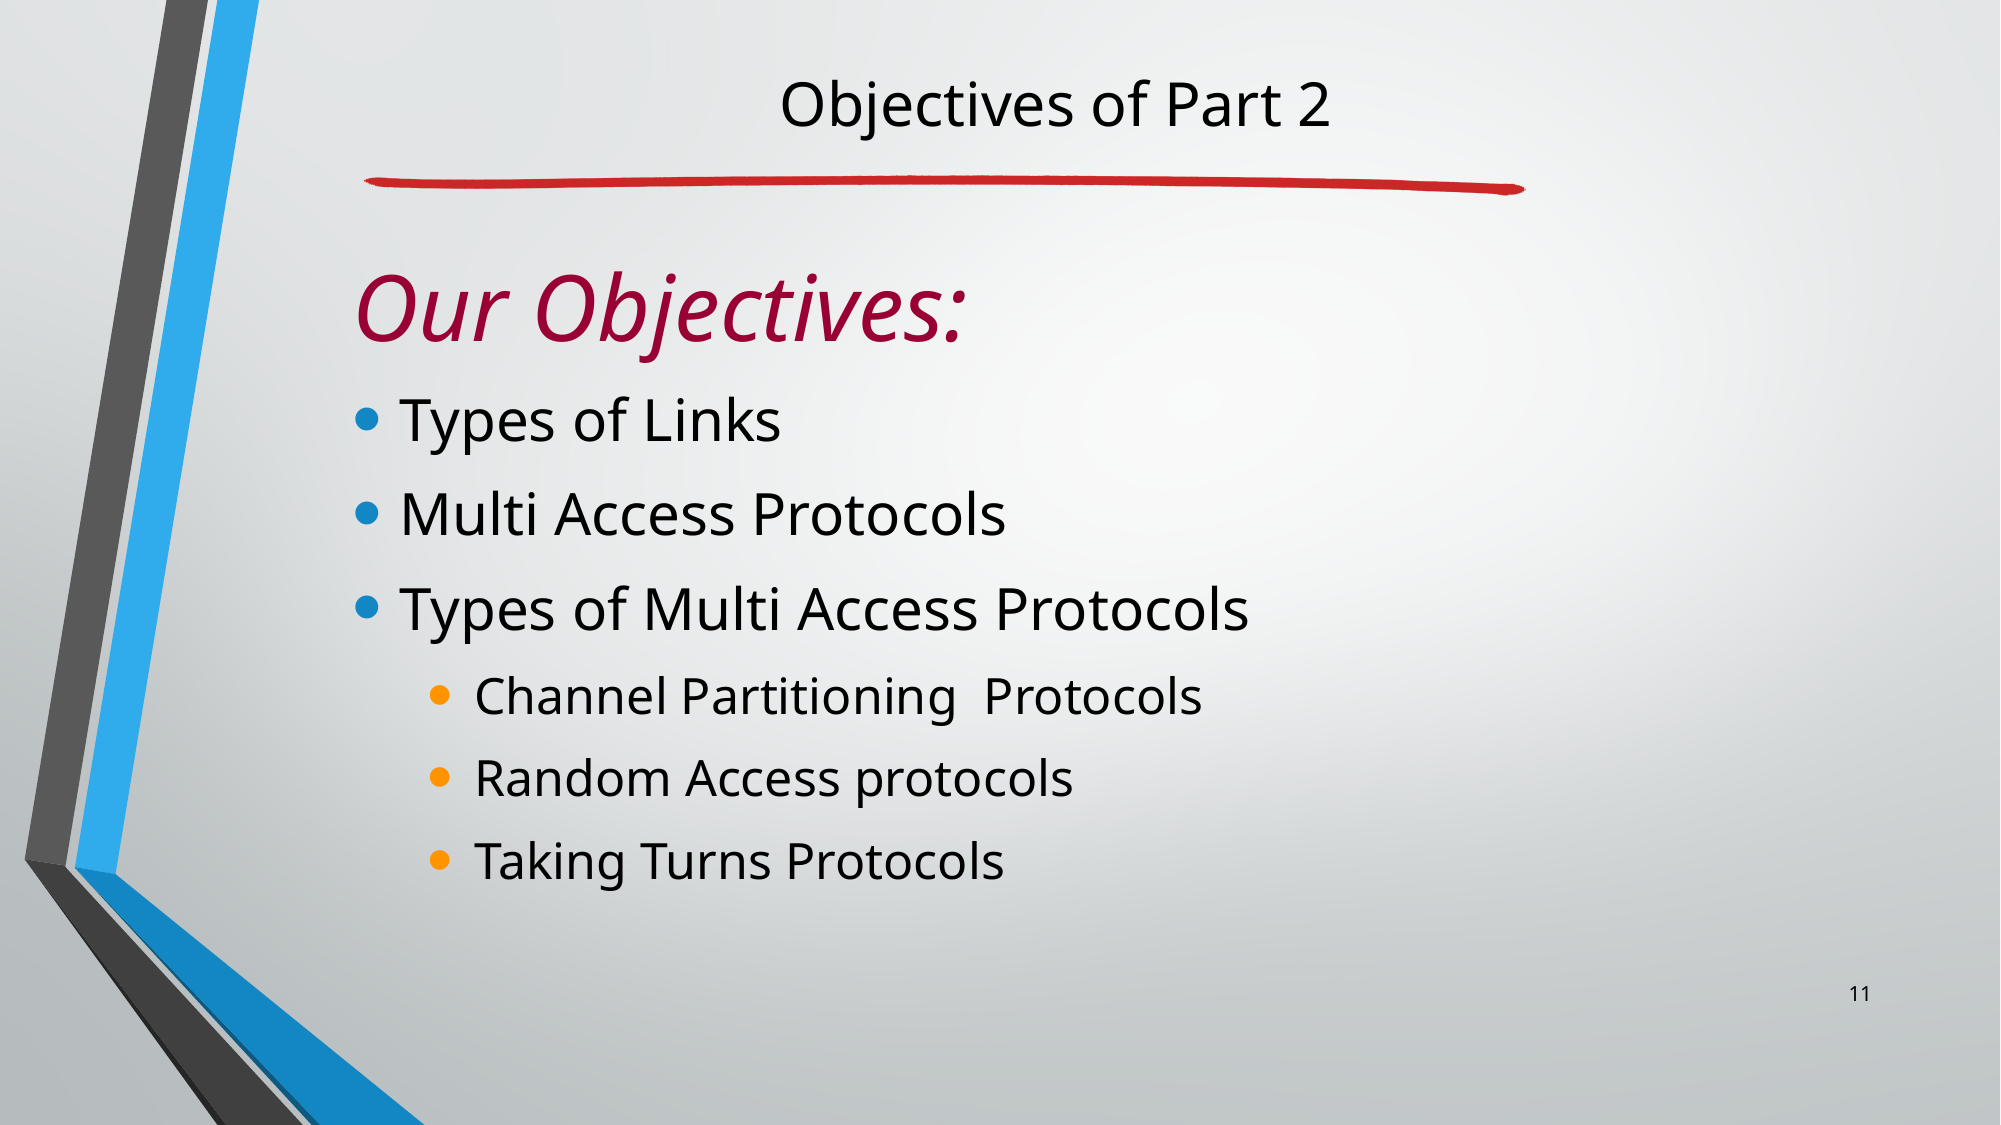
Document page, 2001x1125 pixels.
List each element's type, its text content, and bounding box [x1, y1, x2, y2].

picture [358, 170, 1539, 201]
slide_number 11 [1796, 965, 1887, 1025]
list Our Objectives: Types of Links Multi Access Protocols Types of Multi Access Protocols Channel Partitioning Protocols Random Access protocols Taking Turns Protocols [337, 224, 1536, 1016]
title Objectives of Part 2 [234, 58, 1878, 147]
